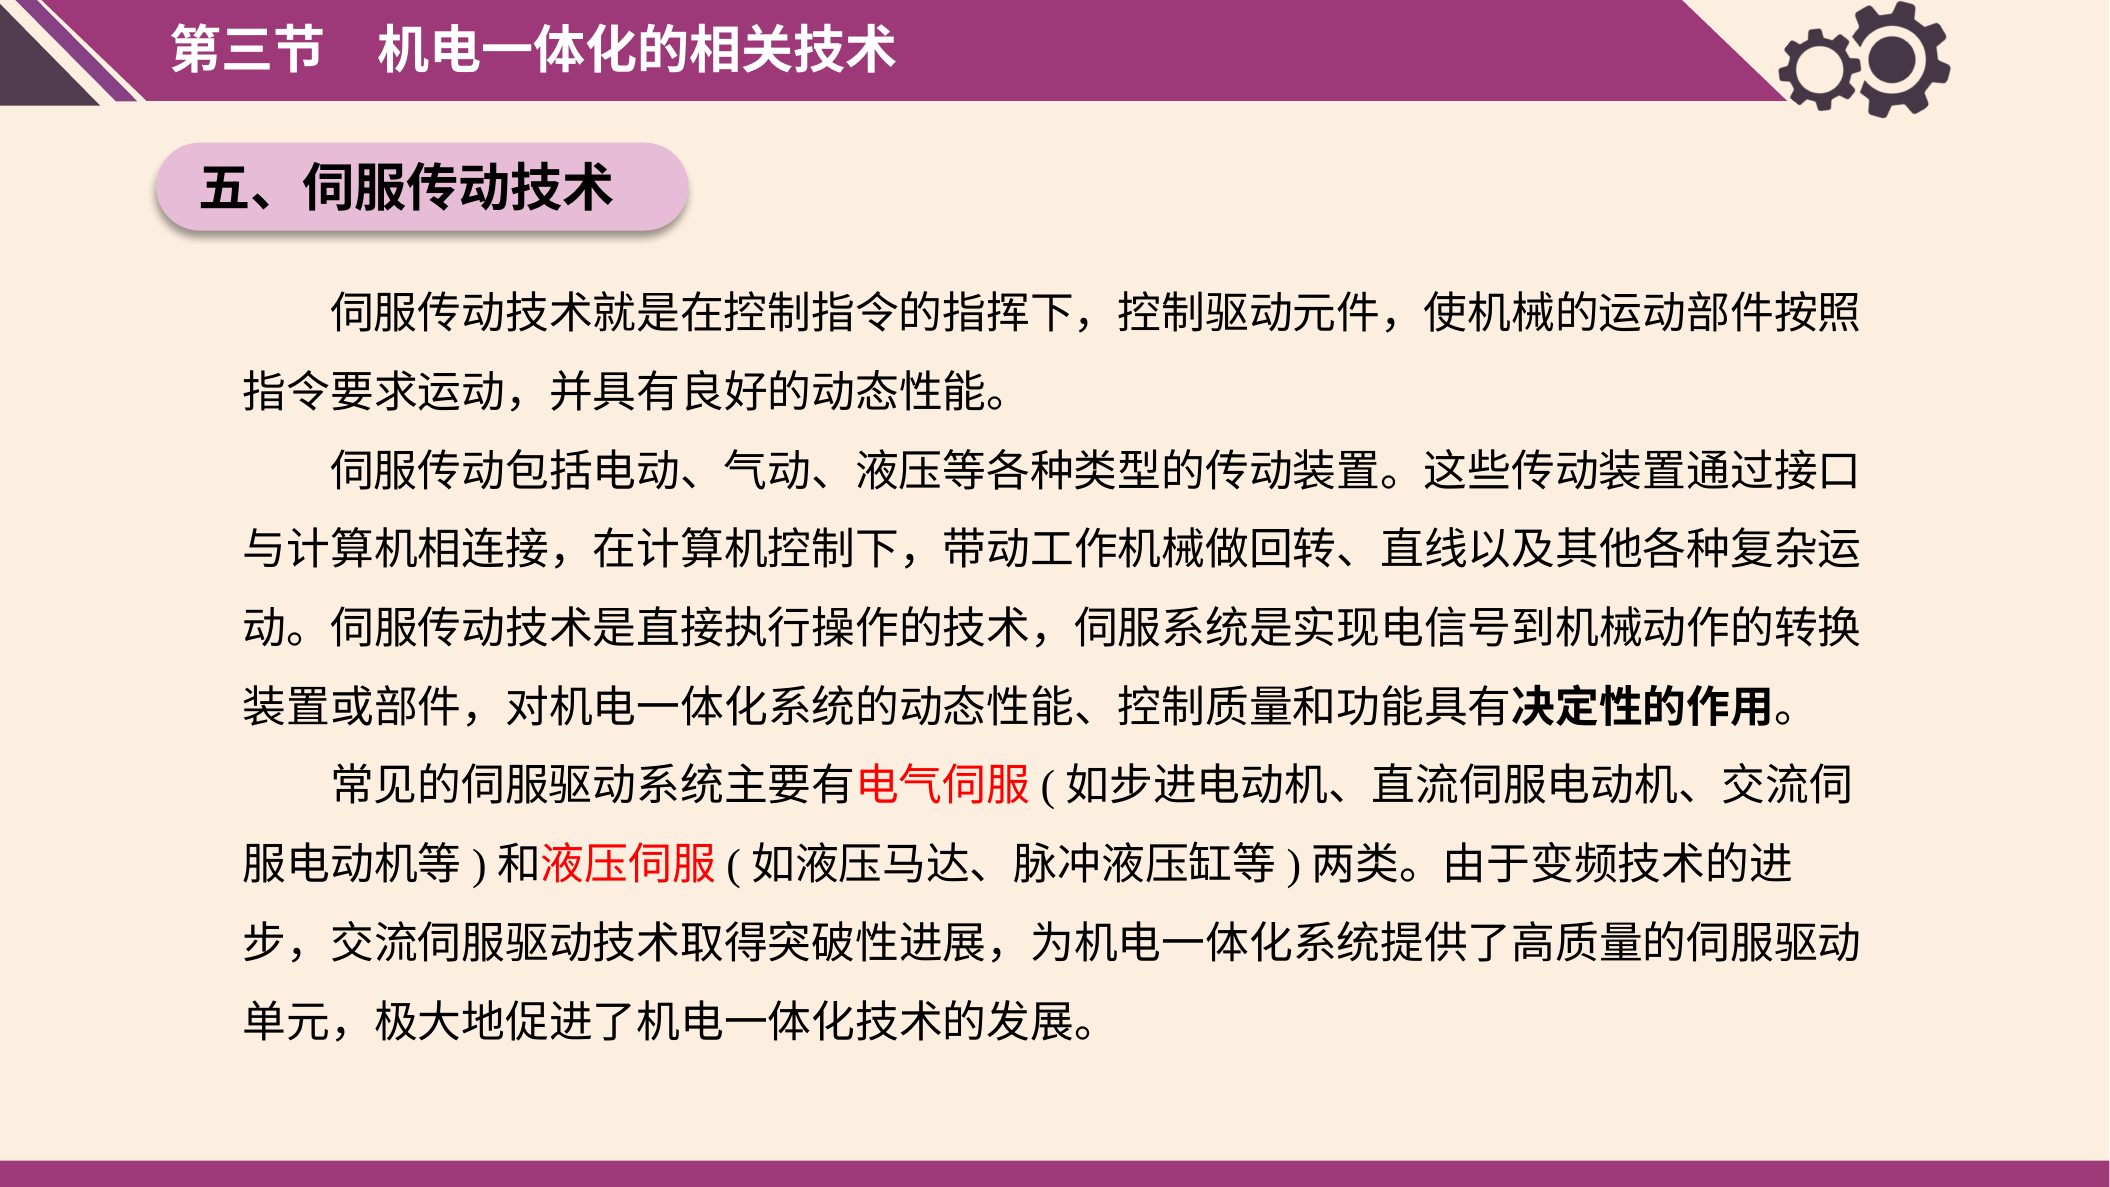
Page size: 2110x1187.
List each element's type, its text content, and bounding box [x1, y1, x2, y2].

text_box [40, 0, 1790, 103]
text_box 伺服传动技术就是在控制指令的指挥下，控制驱动元件，使机械的运动部件按照指令要求运动，并具有良好的动态性能。 伺服传动包括电动、气动、液压等各种类型的传动装置。这些传动装置通过接口与计算机相连接，在计算机控制下，带动工作机械做回转、直线以及其他各种复杂运动。伺服传动技术是直接执行操作的技术，伺服系统是实现电信号到机械动作的转换装置或部件，对机电一体化系统的动态性能、控制质量和功能具有决定性的作用。 常见的伺服驱动系统主要有电气伺服(如步进电动机、直流伺服电动机、交流伺服电动机等)和液压伺服(如液压马达、脉冲液压缸等)两类。由于变频技术的进步，交流伺服驱动技术取得突破性进展，为机电一体化系统提供了高质量的伺服驱动单元，极大地促进了机电一体化技术的发展。 [227, 250, 1881, 1054]
text_box [13, 0, 140, 103]
text_box [0, 2, 103, 107]
text_box [155, 141, 667, 232]
text_box 五、伺服传动技术 [183, 146, 719, 226]
picture [1793, 0, 1942, 139]
text_box [0, 1160, 2110, 1187]
text_box 第三节 机电一体化的相关技术 [153, 8, 1460, 87]
